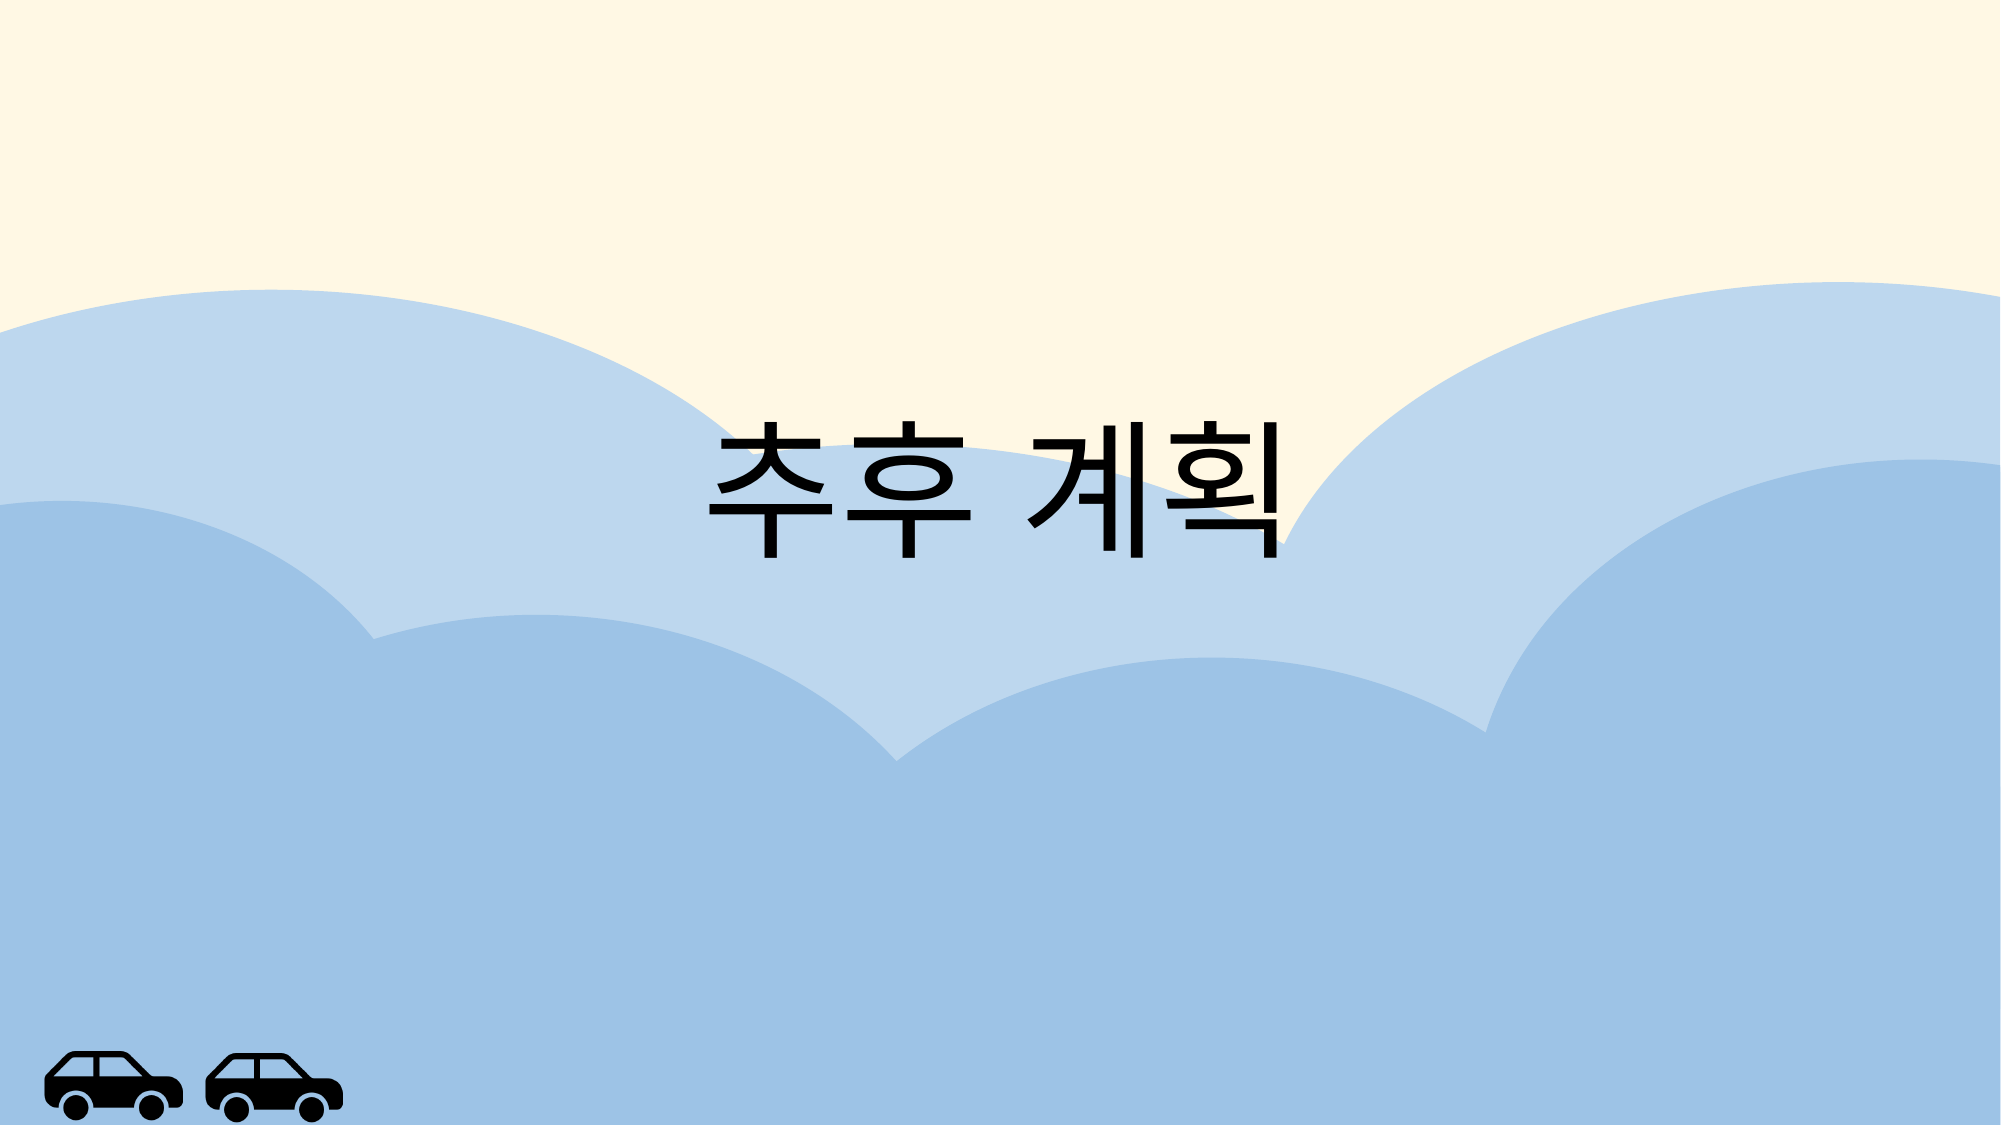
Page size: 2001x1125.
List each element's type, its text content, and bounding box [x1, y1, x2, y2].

title 추후 계획 [137, 389, 1863, 607]
picture [38, 1010, 189, 1125]
picture [199, 1012, 349, 1125]
